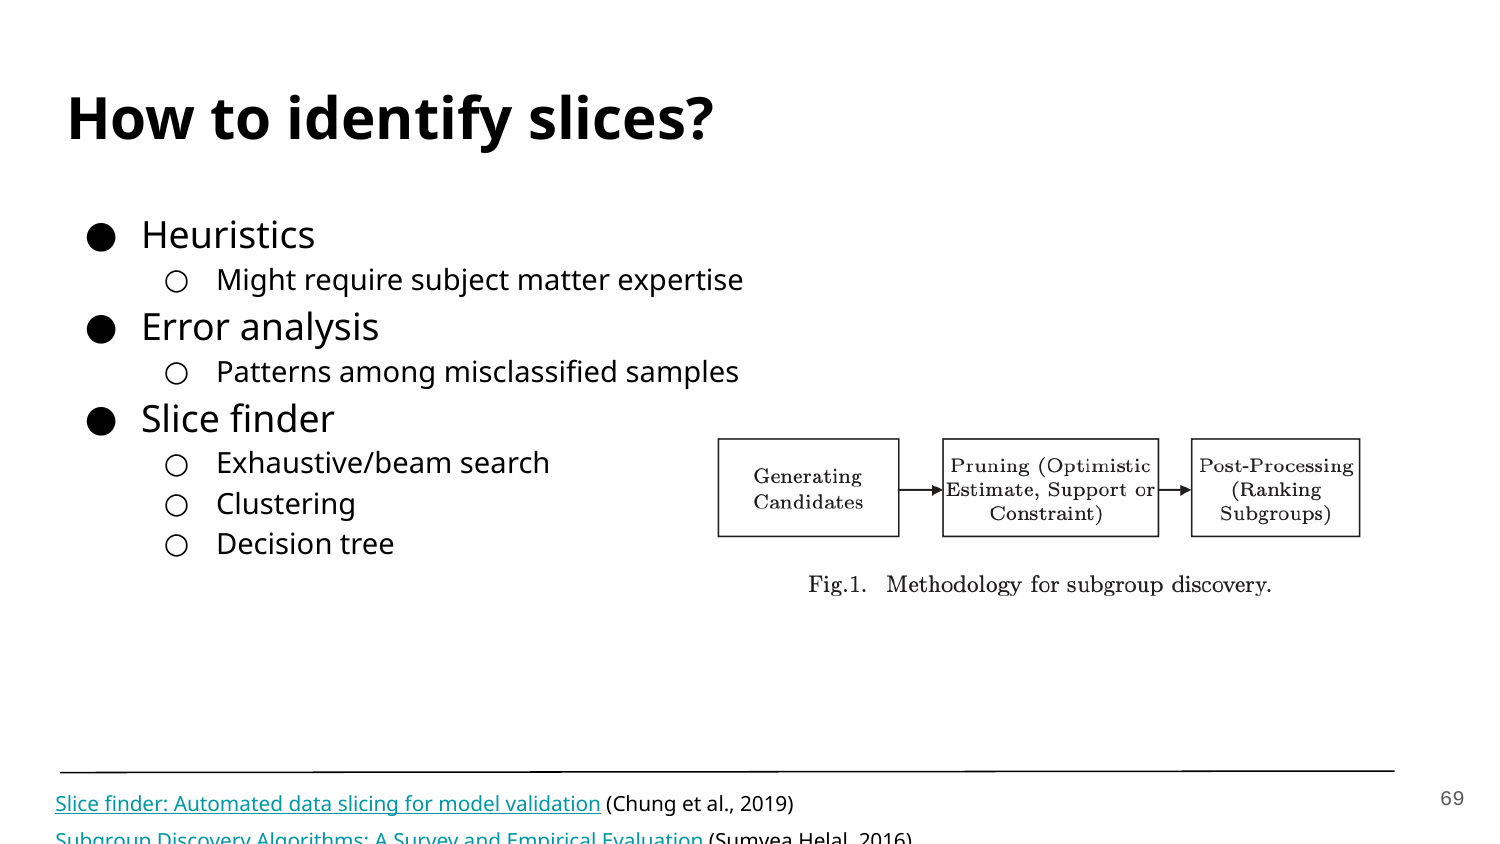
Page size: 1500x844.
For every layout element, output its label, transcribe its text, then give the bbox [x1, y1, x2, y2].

title How to identify slices? [51, 66, 1449, 161]
list Heuristics Might require subject matter expertise Error analysis Patterns among misclassified samples Slice finder Exhaustive/beam search Clustering Decision tree [51, 189, 1449, 750]
text_box Slice finder: Automated data slicing for model validation (Chung et al., 2019) Subgroup Discovery Algorithms: A Survey and Empirical Evaluation (Sumyea Helal, 2016) [55, 780, 1400, 844]
picture [702, 421, 1377, 617]
slide_number ‹#› [1389, 764, 1480, 830]
